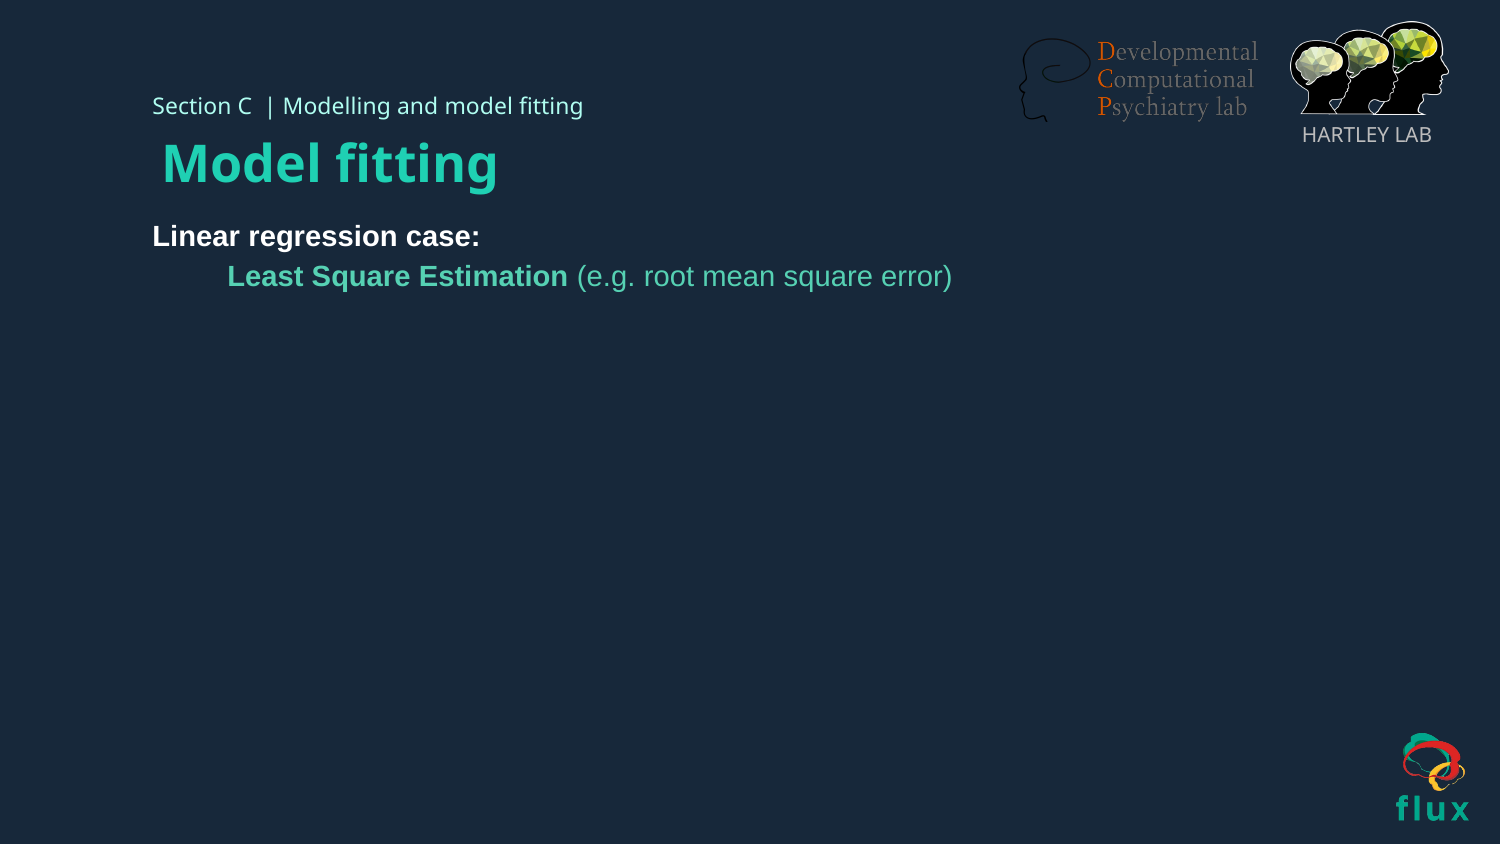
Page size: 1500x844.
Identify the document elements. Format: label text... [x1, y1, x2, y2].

text_box Model fitting [146, 115, 786, 229]
picture [1014, 38, 1244, 124]
picture [1390, 728, 1471, 823]
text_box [1244, 20, 1490, 156]
text_box Linear regression case: Least Square Estimation (e.g. root mean square error) [137, 197, 1008, 307]
text_box Section C | Modelling and model fitting [137, 78, 1118, 134]
